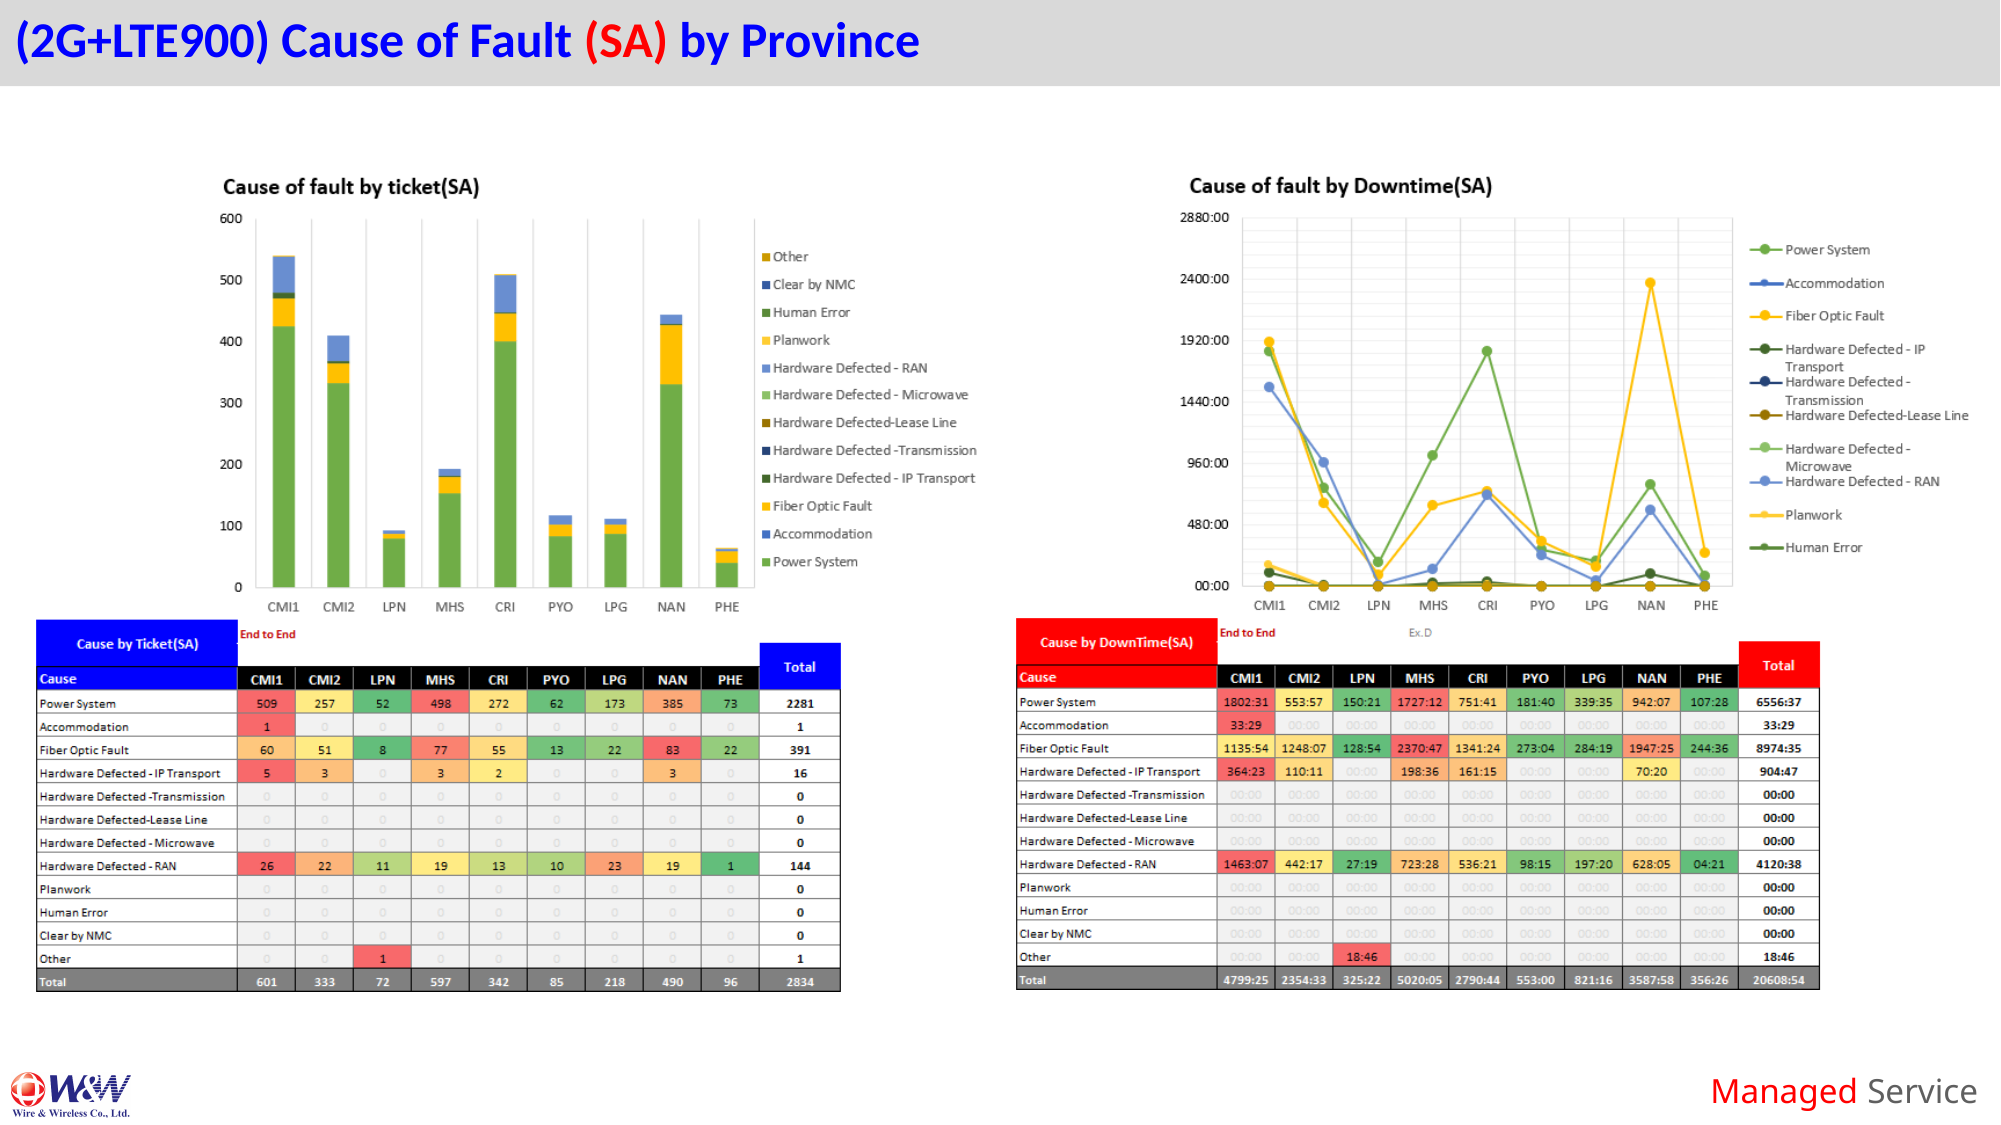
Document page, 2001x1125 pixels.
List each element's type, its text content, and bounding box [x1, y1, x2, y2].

text_box (2G+LTE900) Cause of Fault (SA) by Province [14, 21, 1220, 81]
picture [11, 1072, 131, 1118]
picture [1015, 156, 1973, 990]
picture [35, 157, 979, 992]
text_box [0, 0, 2000, 87]
text_box Managed Service [1695, 1063, 2000, 1118]
